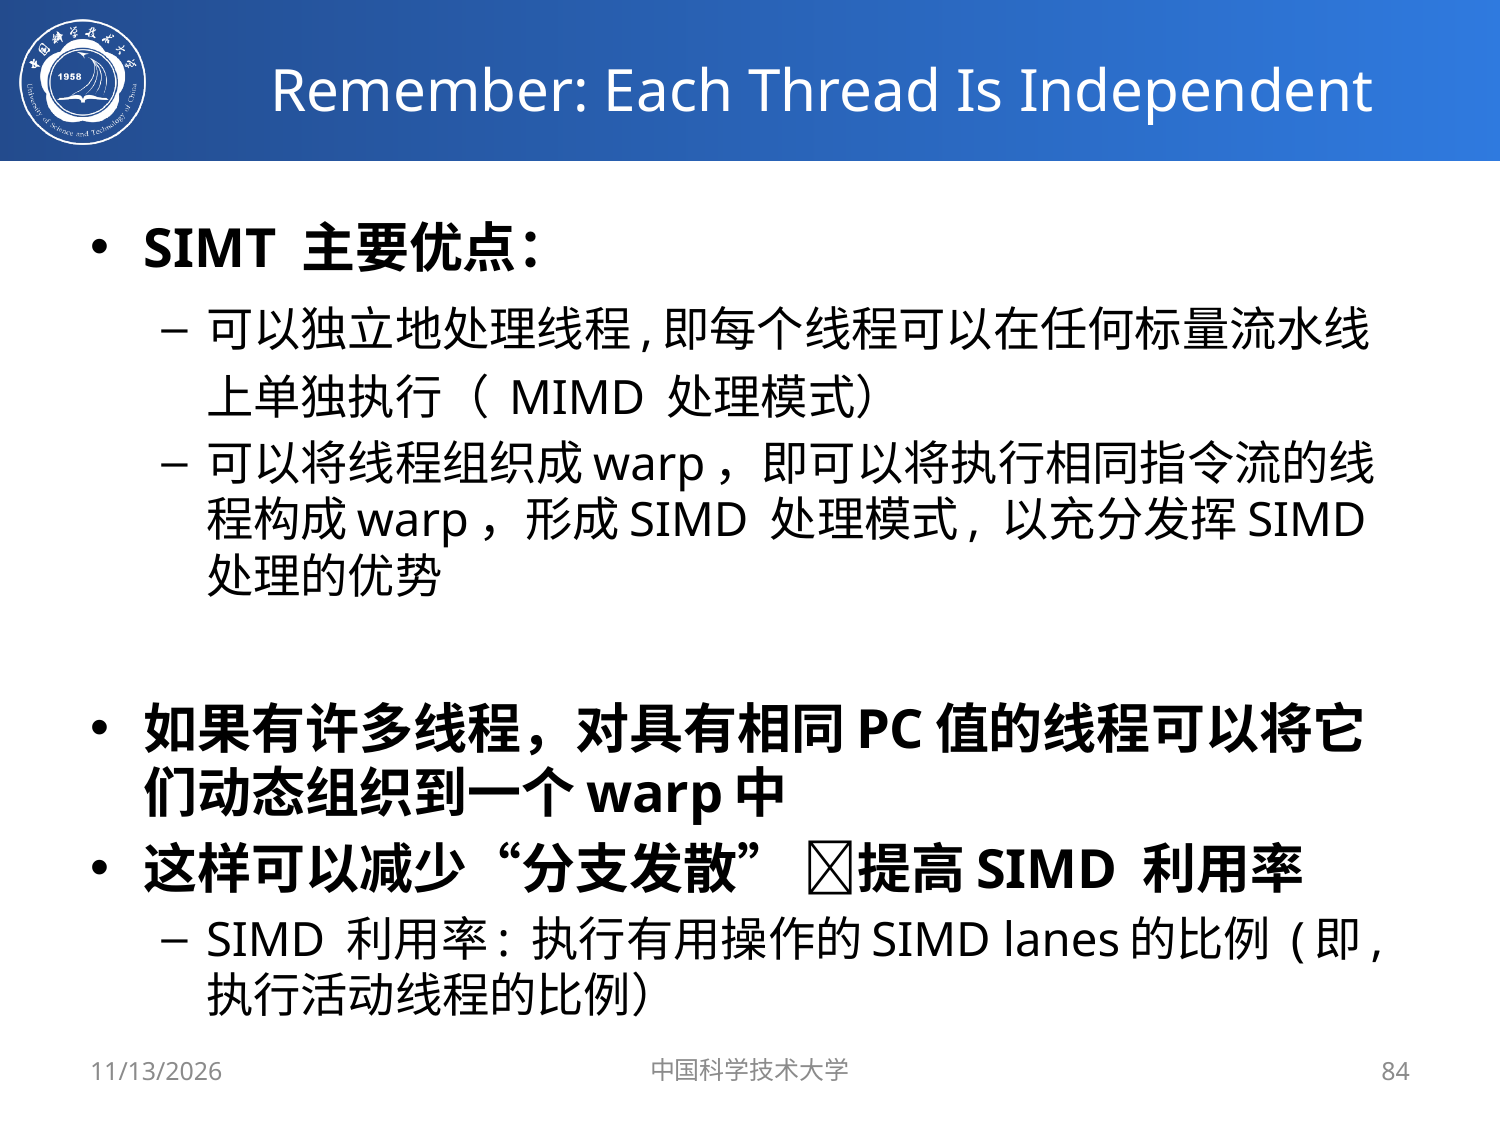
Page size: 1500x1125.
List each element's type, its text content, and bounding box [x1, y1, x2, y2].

slide_number 84 [1074, 1042, 1425, 1103]
list SIMT 主要优点： 可以独立地处理线程,即每个线程可以在任何标量流水线上单独执行（ MIMD 处理模式） 可以将线程组织成warp，即可以将执行相同指令流的线程构成warp，形成SIMD 处理模式, 以充分发挥SIMD处理的优势 如果有许多线程，对具有相同PC值的线程可以将它们动态组织到一个warp中 这样可以减少“分支发散” 提高SIMD 利用率 SIMD 利用率: 执行有用操作的SIMD lanes的比例 (即, 执行活动线程的比例） [75, 206, 1425, 1036]
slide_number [75, 1042, 425, 1103]
footer 中国科学技术大学 [512, 1042, 988, 1103]
title Remember: Each Thread Is Independent [169, 24, 1475, 153]
picture [19, 19, 146, 145]
